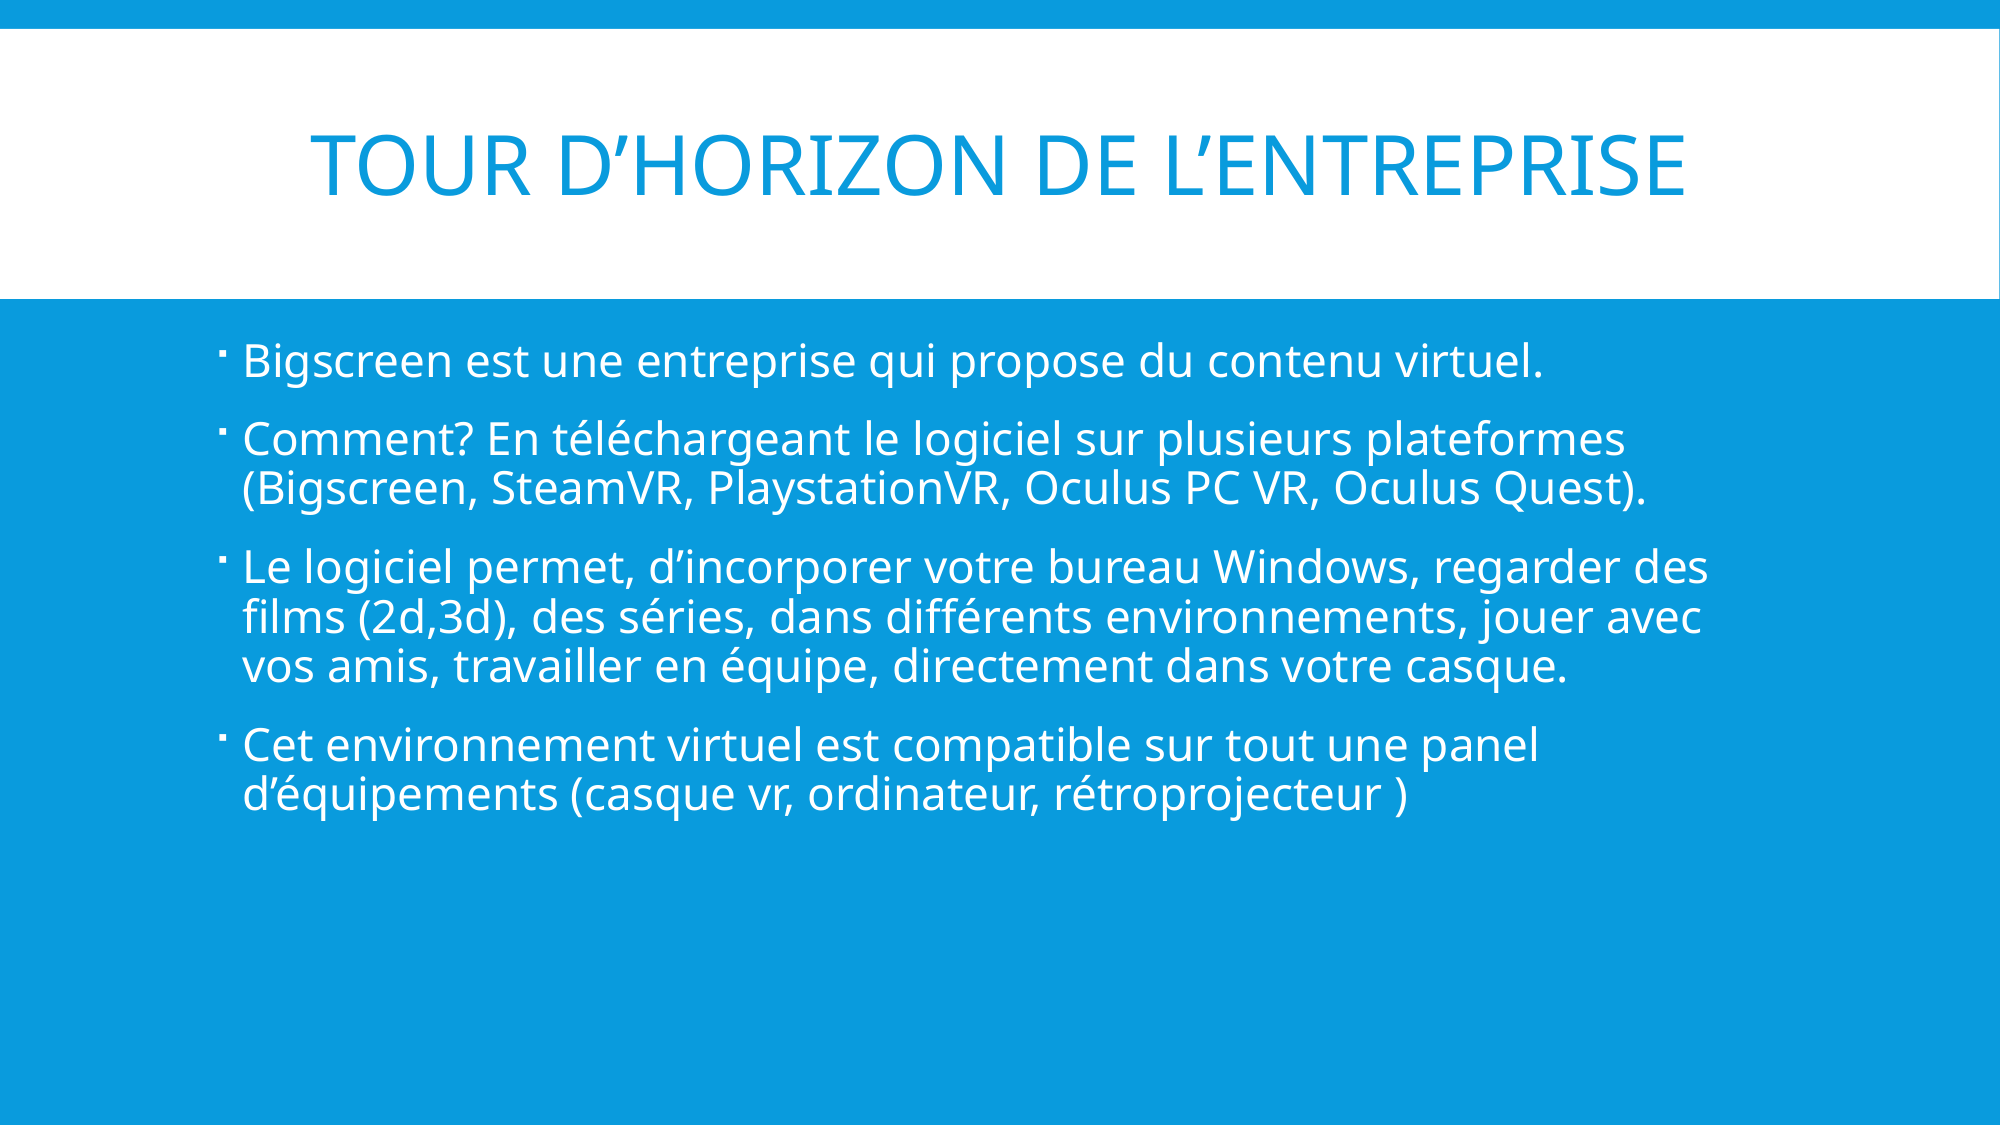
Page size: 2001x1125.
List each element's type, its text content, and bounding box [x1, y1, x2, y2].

title Tour d’horizon de l’entreprise [197, 46, 1803, 295]
list Bigscreen est une entreprise qui propose du contenu virtuel. Comment? En téléchargeant le logiciel sur plusieurs plateformes (Bigscreen, SteamVR, PlaystationVR, Oculus PC VR, Oculus Quest). Le logiciel permet, d’incorporer votre bureau Windows, regarder des films (2d,3d), des séries, dans différents environnements, jouer avec vos amis, travailler en équipe, directement dans votre casque. Cet environnement virtuel est compatible sur tout une panel d’équipements (casque vr, ordinateur, rétroprojecteur ) [197, 329, 1803, 1020]
